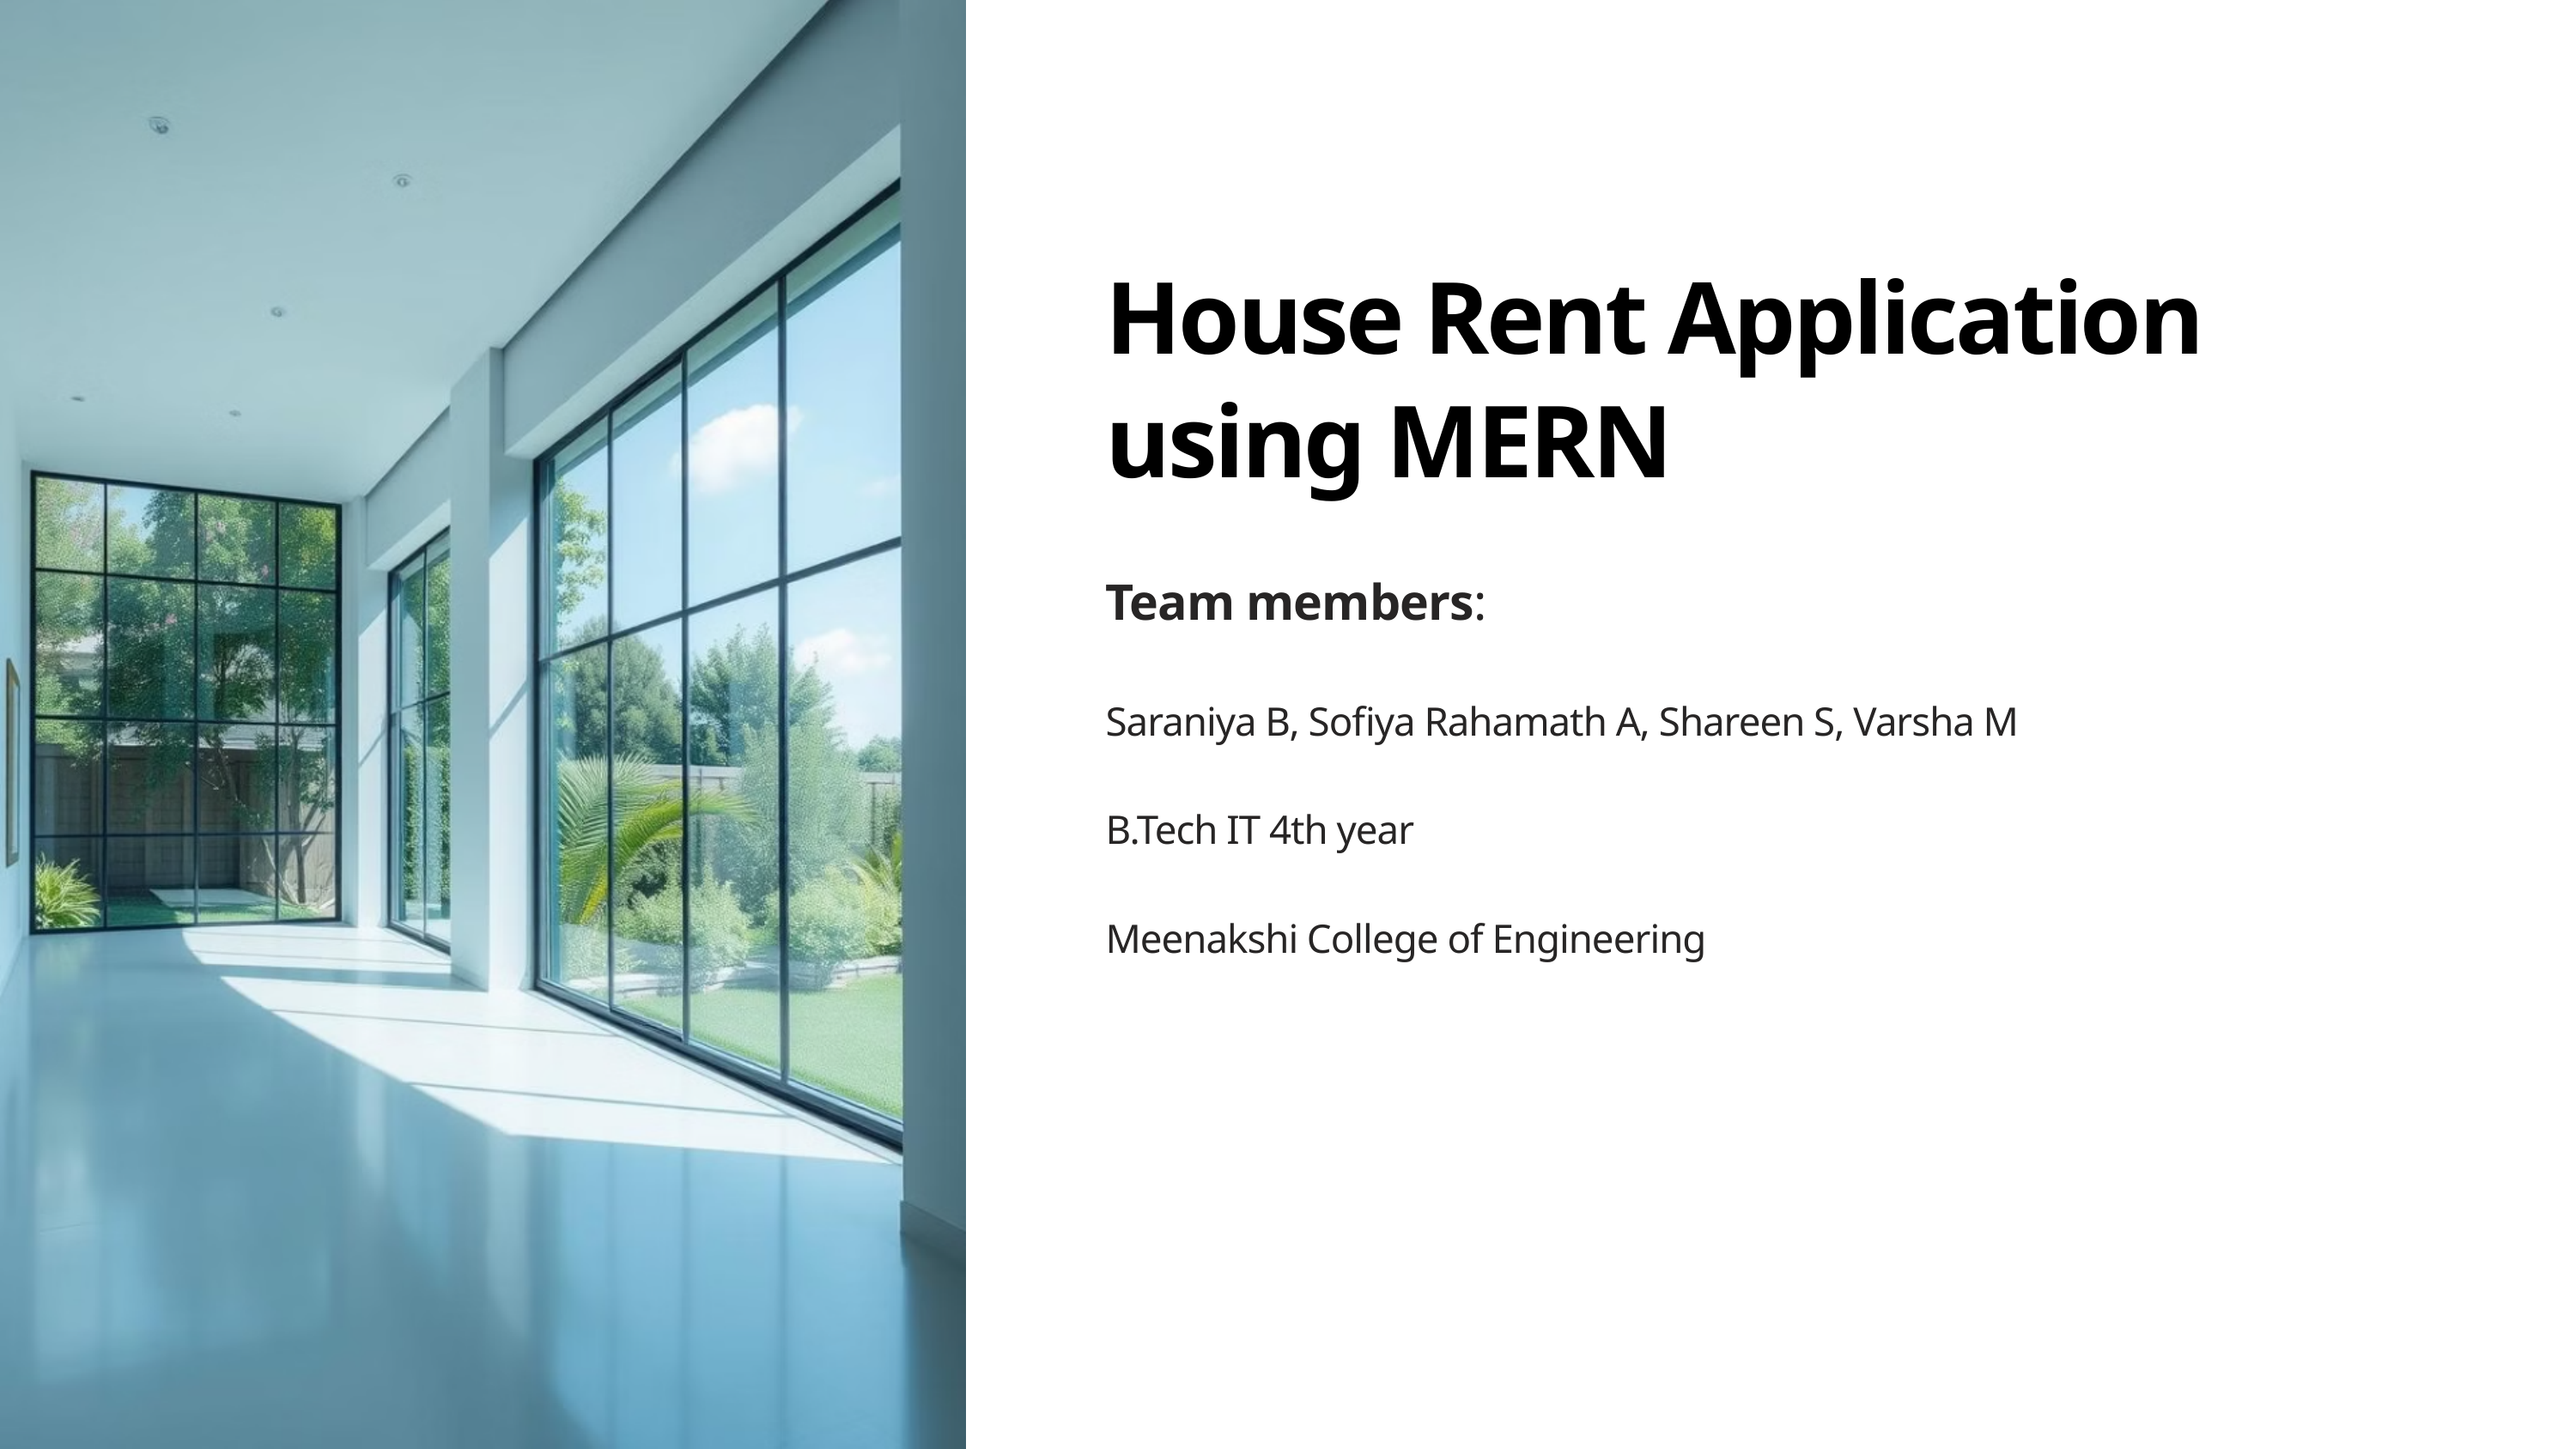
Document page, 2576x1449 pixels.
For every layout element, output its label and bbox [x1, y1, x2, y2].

text_box [0, 0, 2576, 1449]
